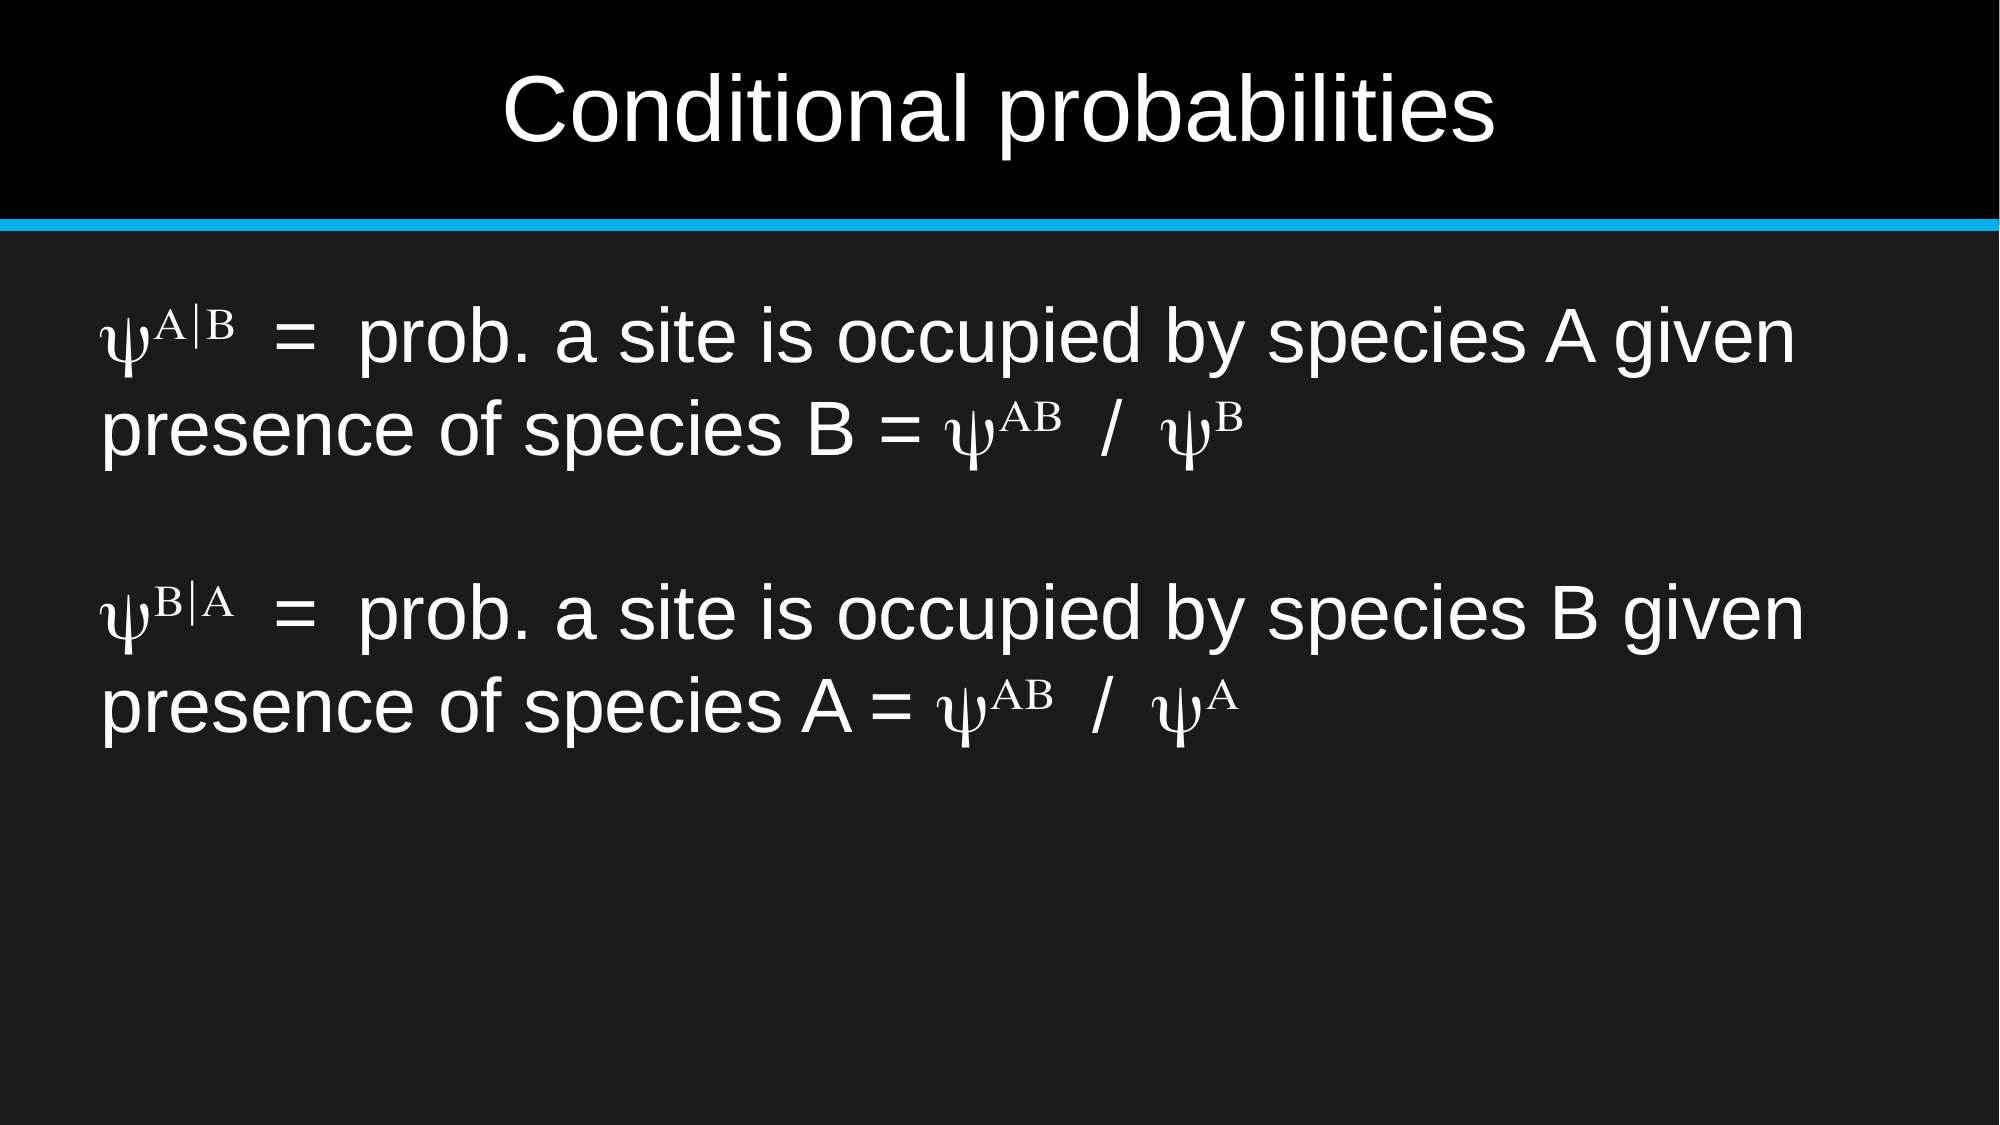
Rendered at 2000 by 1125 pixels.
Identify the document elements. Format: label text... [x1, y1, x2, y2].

title Conditional probabilities [174, 20, 1825, 201]
text_box yA|B = prob. a site is occupied by species A given presence of species B = yAB / yB yB|A = prob. a site is occupied by species B given presence of species A = yAB / yA [83, 276, 1925, 757]
